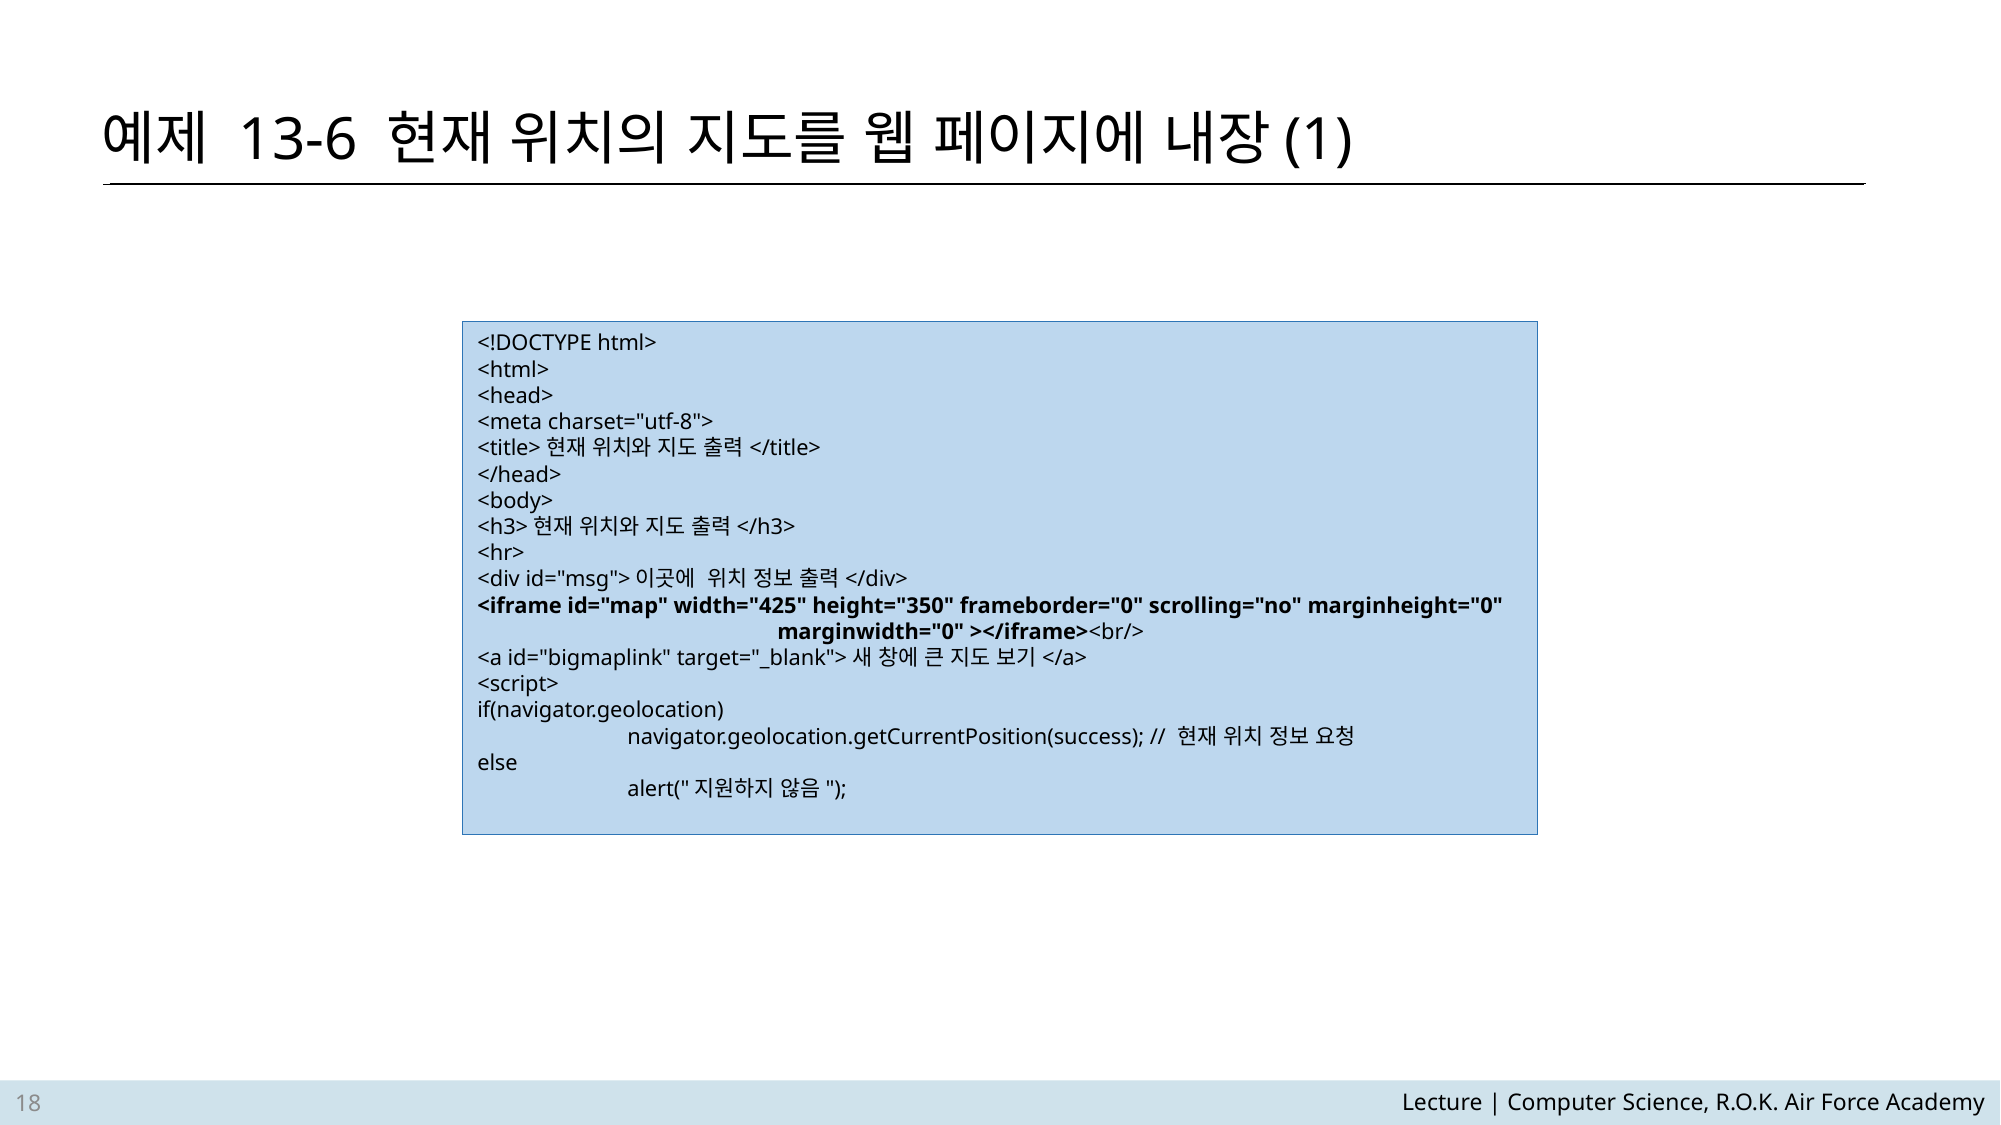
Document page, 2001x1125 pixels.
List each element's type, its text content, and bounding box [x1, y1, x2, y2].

slide_number 18 [0, 1086, 114, 1123]
list 예제 13-6 현재 위치의 지도를 웹 페이지에 내장(1) [90, 109, 1862, 172]
text_box <!DOCTYPE html> <html> <head> <meta charset="utf-8"> <title>현재 위치와 지도 출력</title> </head> <body> <h3>현재 위치와 지도 출력</h3> <hr> <div id="msg">이곳에 위치 정보 출력</div> <iframe id="map" width="425" height="350" frameborder="0" scrolling="no" marginheight="0" marginwidth="0" ></iframe><br/> <a id="bigmaplink" target="_blank">새 창에 큰 지도 보기</a> <script> if(navigator.geolocation) navigator.geolocation.getCurrentPosition(success); // 현재 위치 정보 요청 else alert("지원하지 않음"); [462, 321, 1538, 835]
